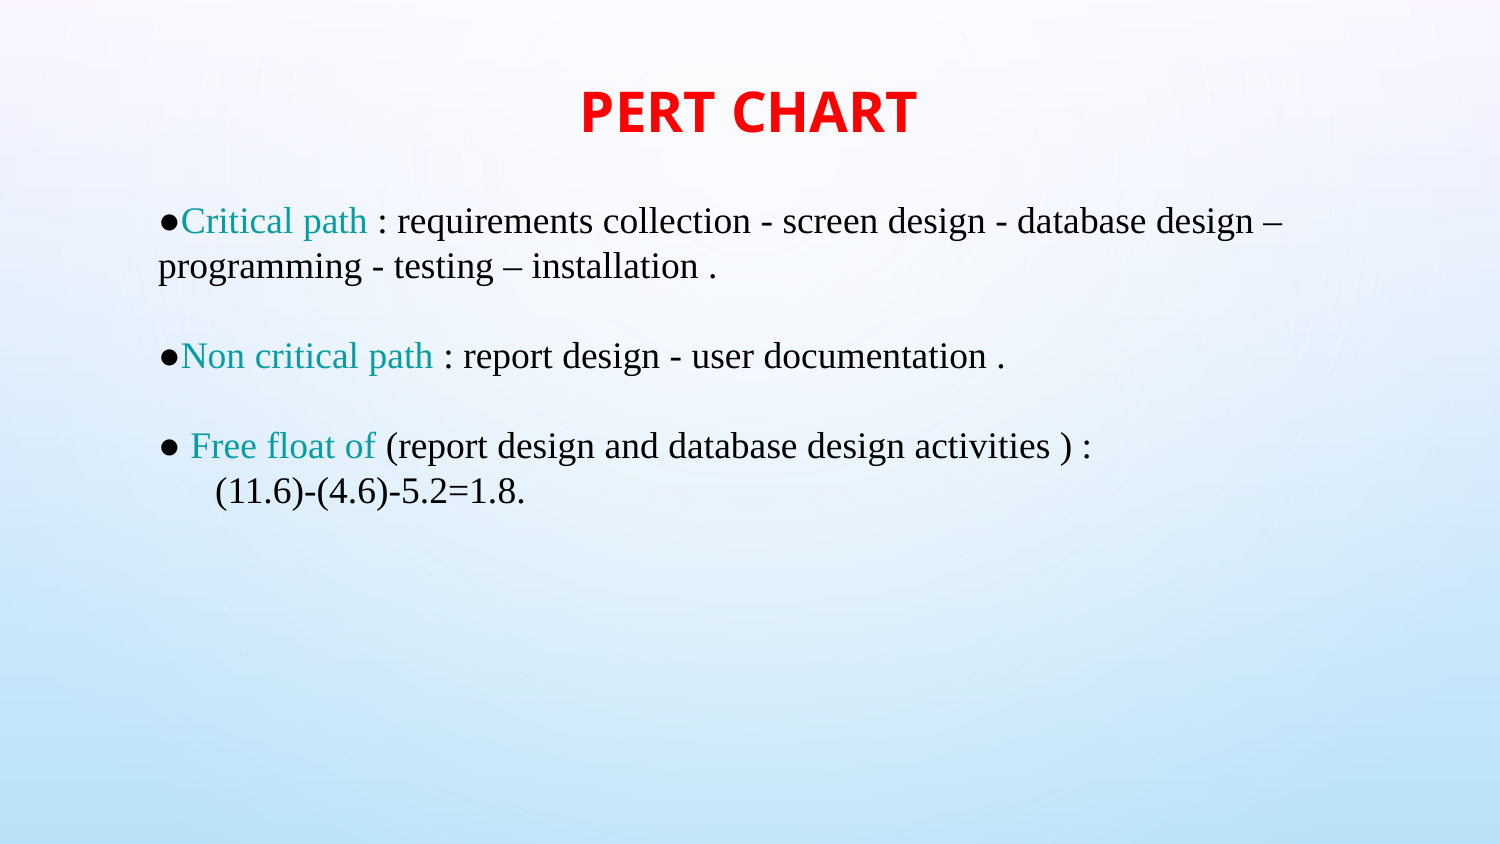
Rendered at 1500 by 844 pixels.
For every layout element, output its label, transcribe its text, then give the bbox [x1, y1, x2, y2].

table_cell Cost reduction and avoidance. [0, 20, 1500, 837]
list ●Critical path : requirements collection - screen design - database design – programming - testing – installation . ●Non critical path : report design - user documentation . ● Free float of (report design and database design activities ) : (11.6)-(4.6)-5.2=1.8. [118, 180, 1380, 790]
title Pert chart [262, 79, 1236, 149]
